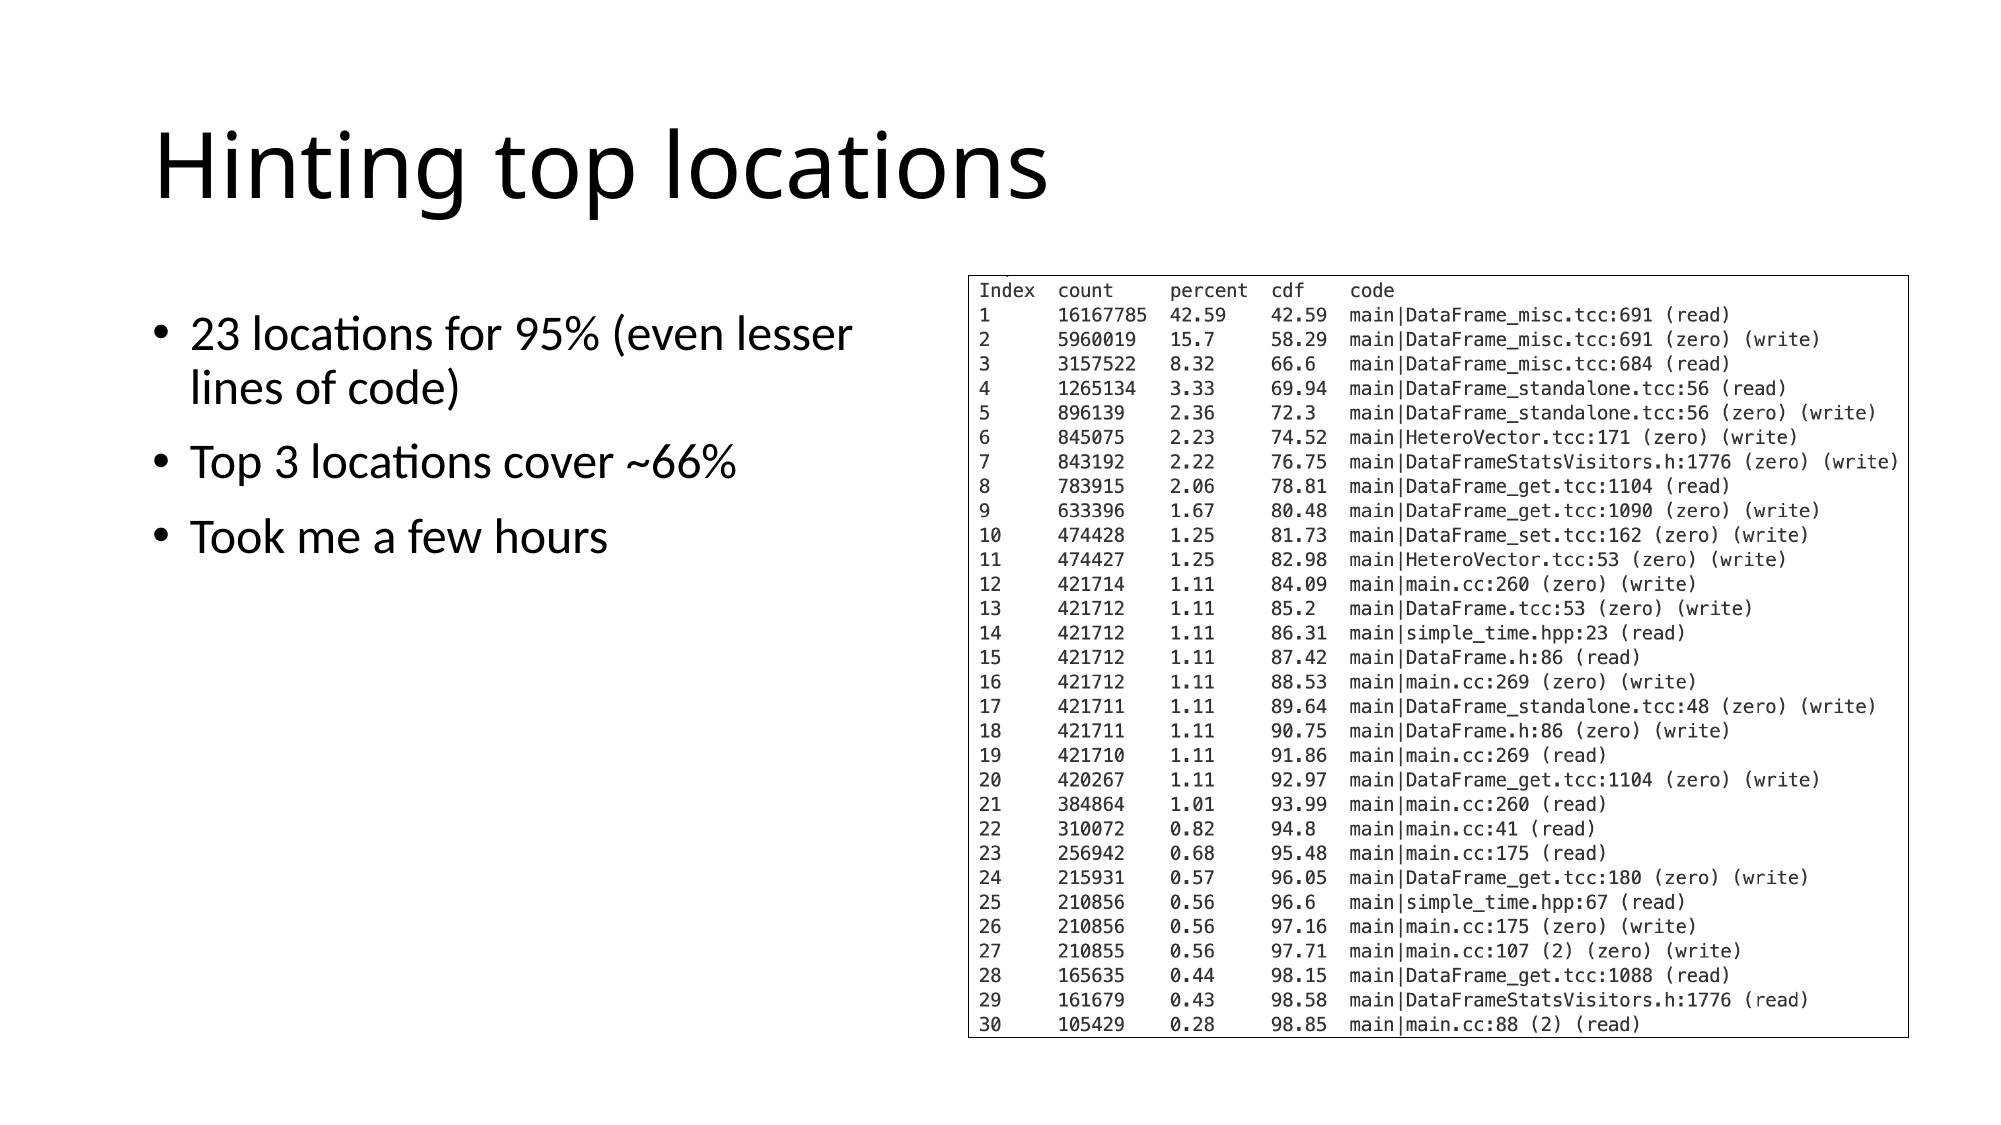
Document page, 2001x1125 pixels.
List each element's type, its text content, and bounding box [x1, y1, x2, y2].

title Hinting top locations [137, 59, 1863, 278]
list 23 locations for 95% (even lesser lines of code) Top 3 locations cover ~66% Took me a few hours [137, 299, 886, 1014]
picture [968, 275, 1909, 1038]
